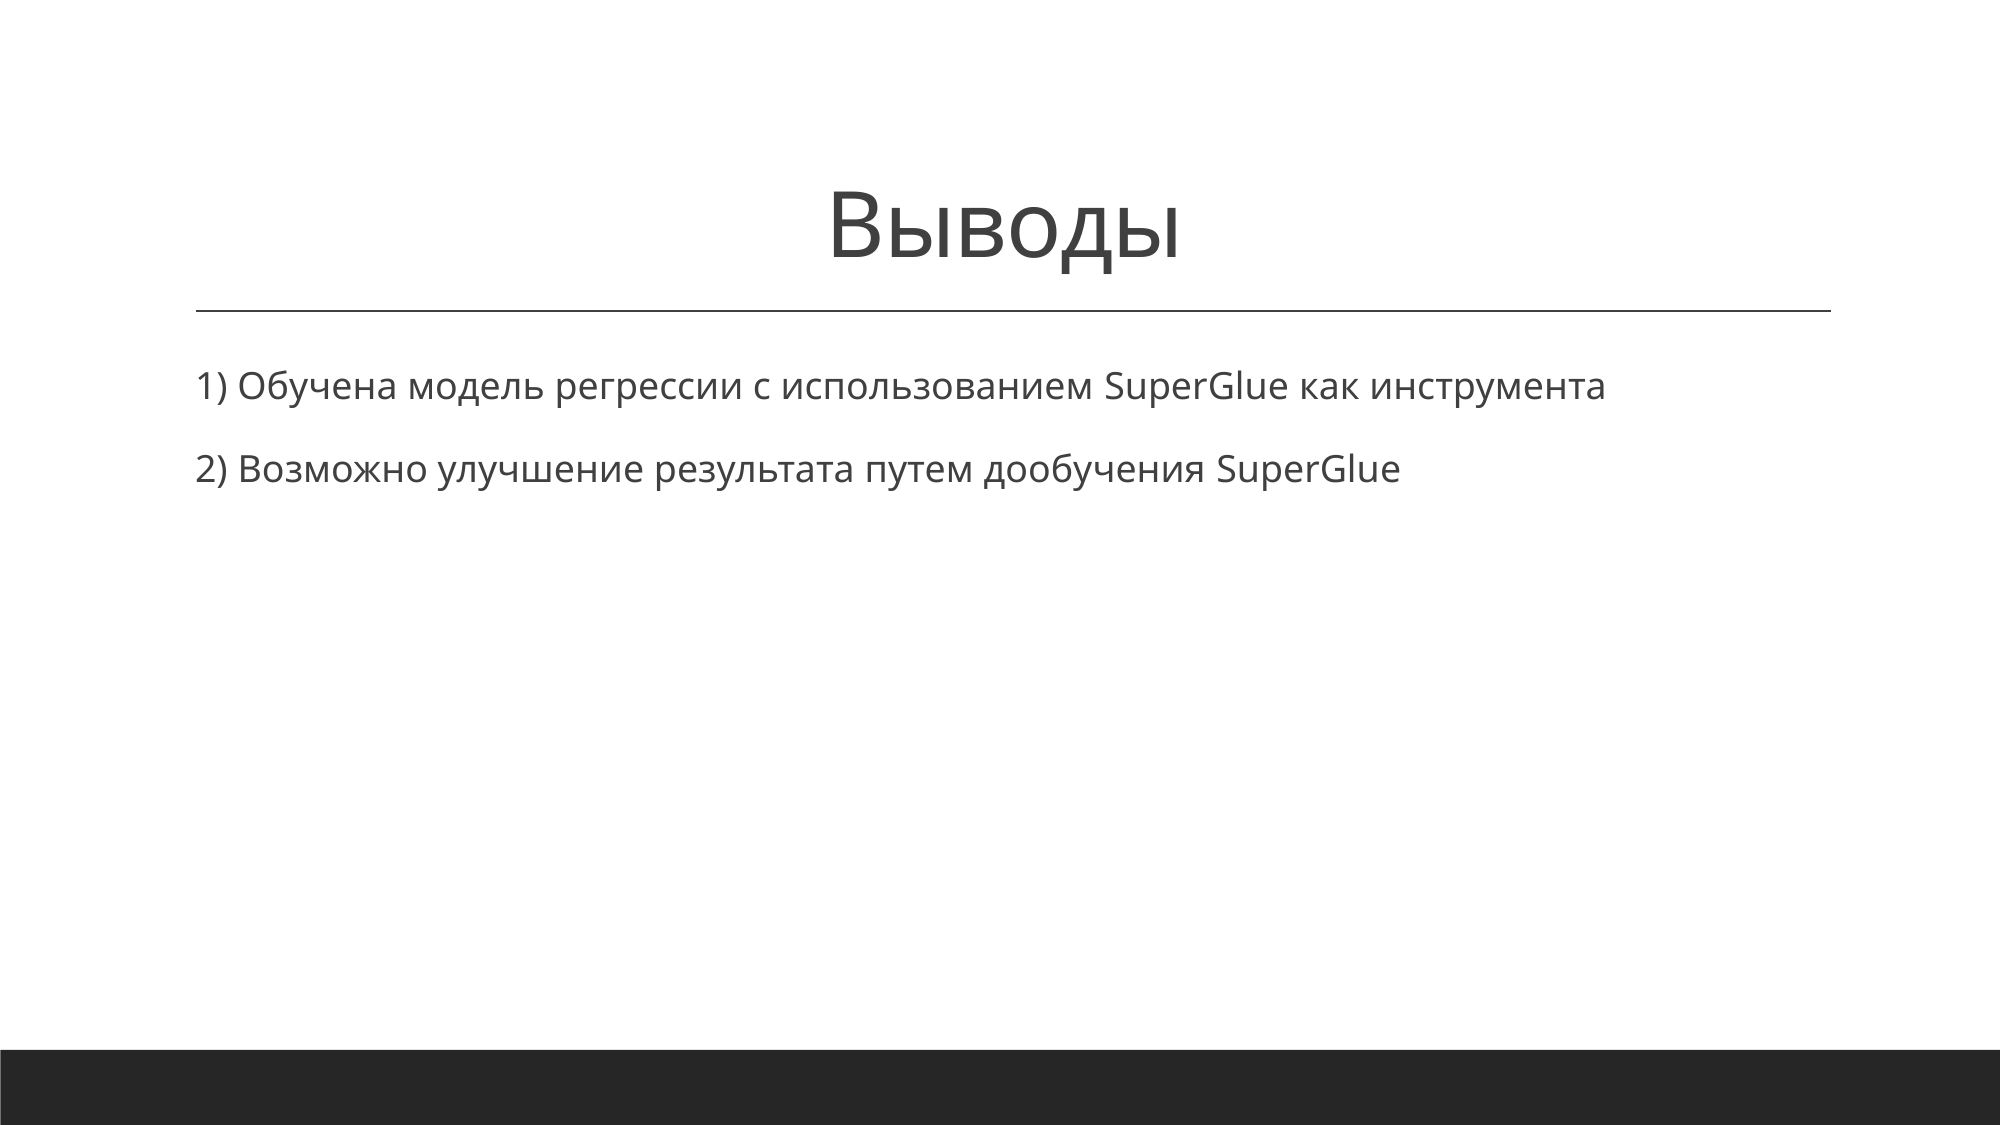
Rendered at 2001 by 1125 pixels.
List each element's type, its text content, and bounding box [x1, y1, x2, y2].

list 1) Обучена модель регрессии с использованием SuperGlue как инструмента 2) Возможно улучшение результата путем дообучения SuperGlue [180, 345, 1830, 533]
title Выводы [180, 47, 1830, 285]
